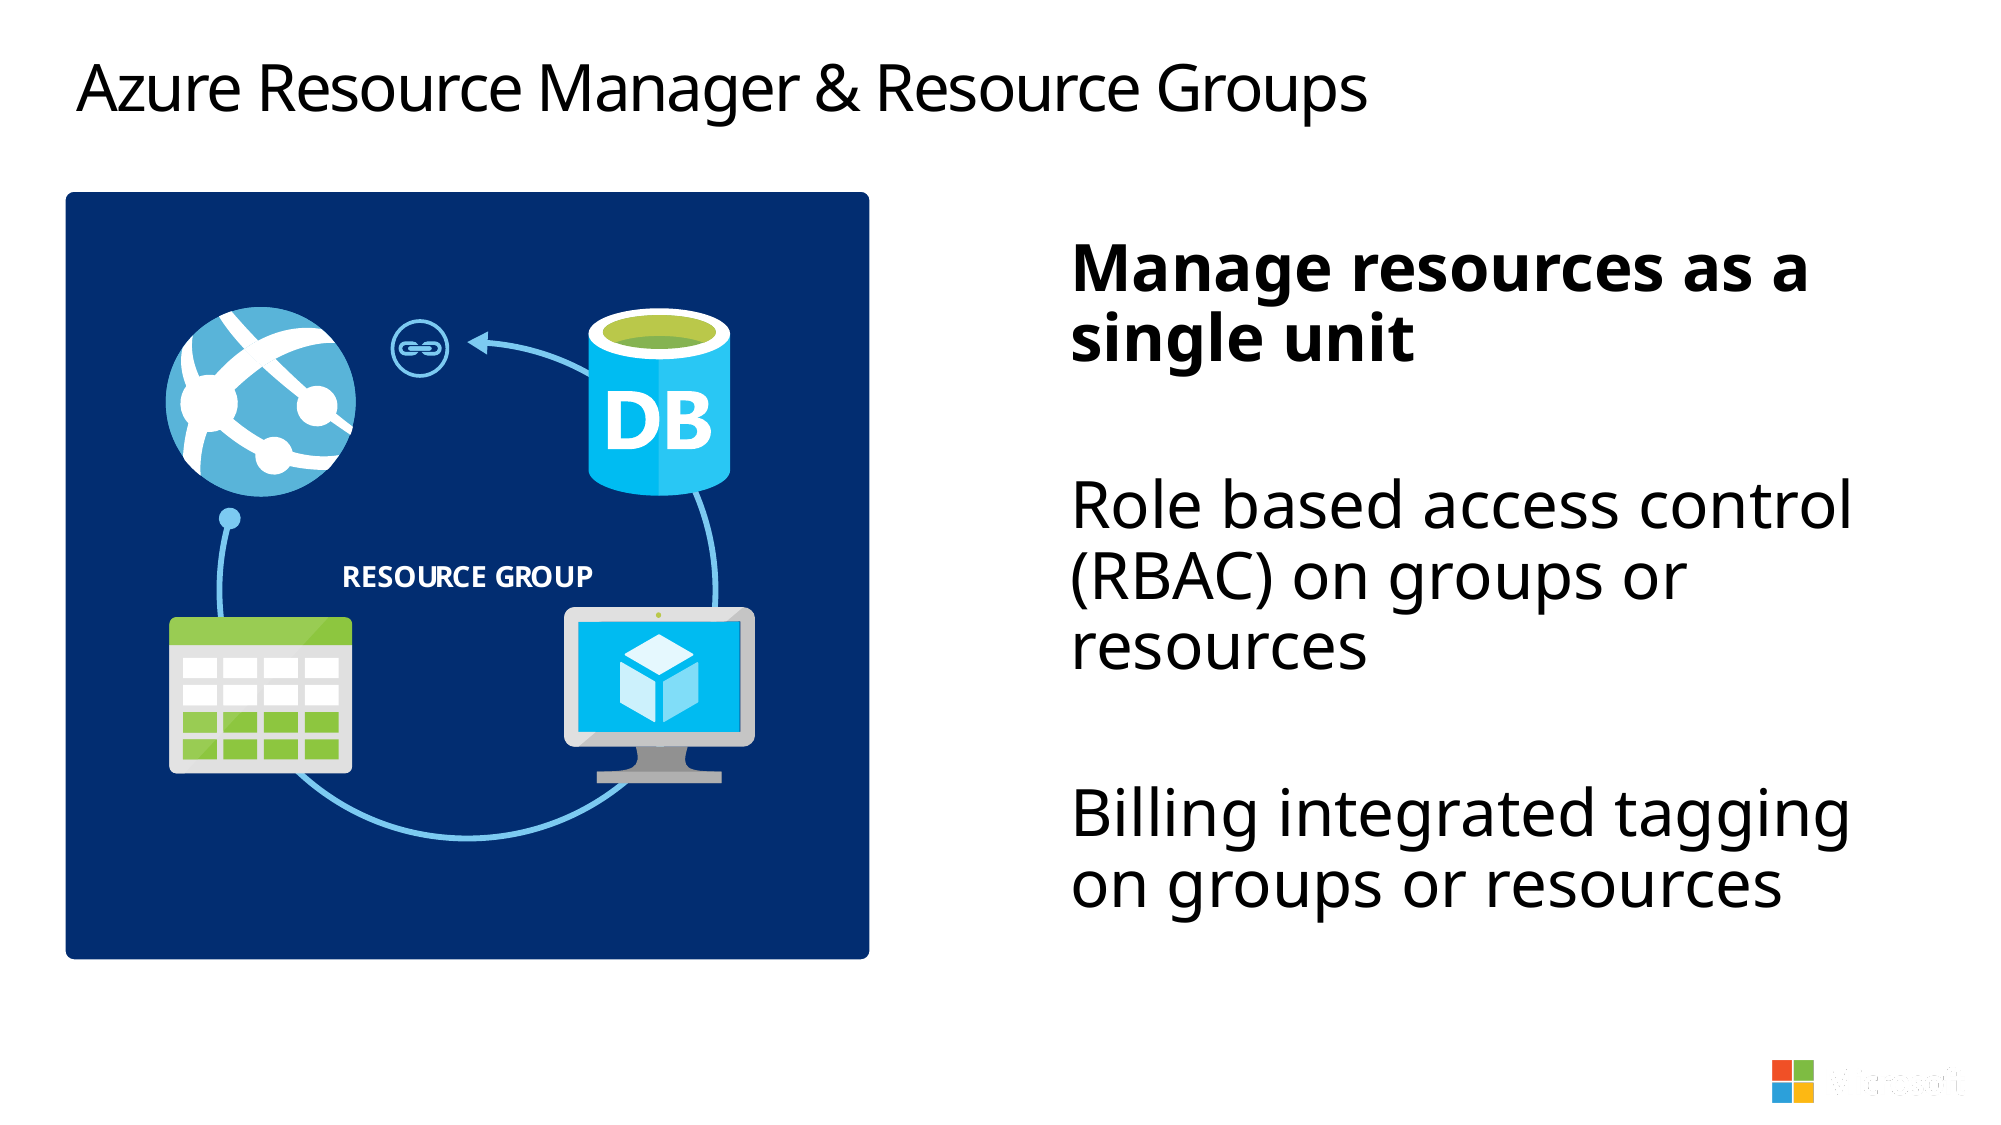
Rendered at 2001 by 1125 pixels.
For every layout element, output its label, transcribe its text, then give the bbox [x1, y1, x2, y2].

list Manage resources as a single unit Role based access control (RBAC) on groups or resources Billing integrated tagging on groups or resources [980, 196, 1885, 991]
picture [1772, 1060, 1965, 1103]
title Azure Resource Manager & Resource Groups [61, 47, 2000, 196]
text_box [61, 187, 874, 964]
